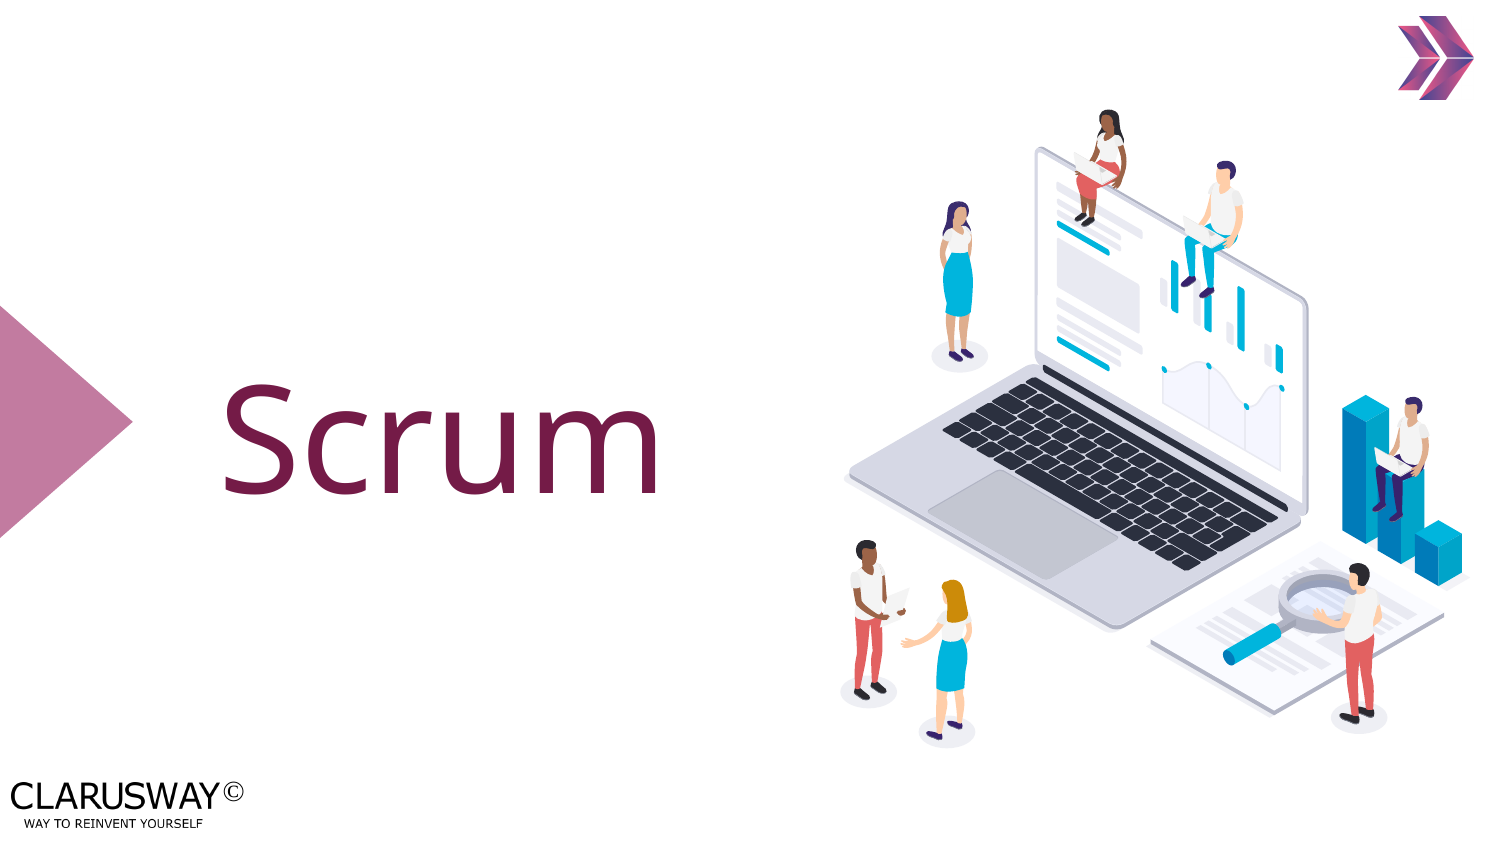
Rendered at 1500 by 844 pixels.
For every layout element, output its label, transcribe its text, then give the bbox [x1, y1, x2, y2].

picture [11, 782, 220, 828]
picture [1398, 16, 1474, 100]
title Scrum [119, 270, 767, 503]
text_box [839, 109, 1471, 749]
